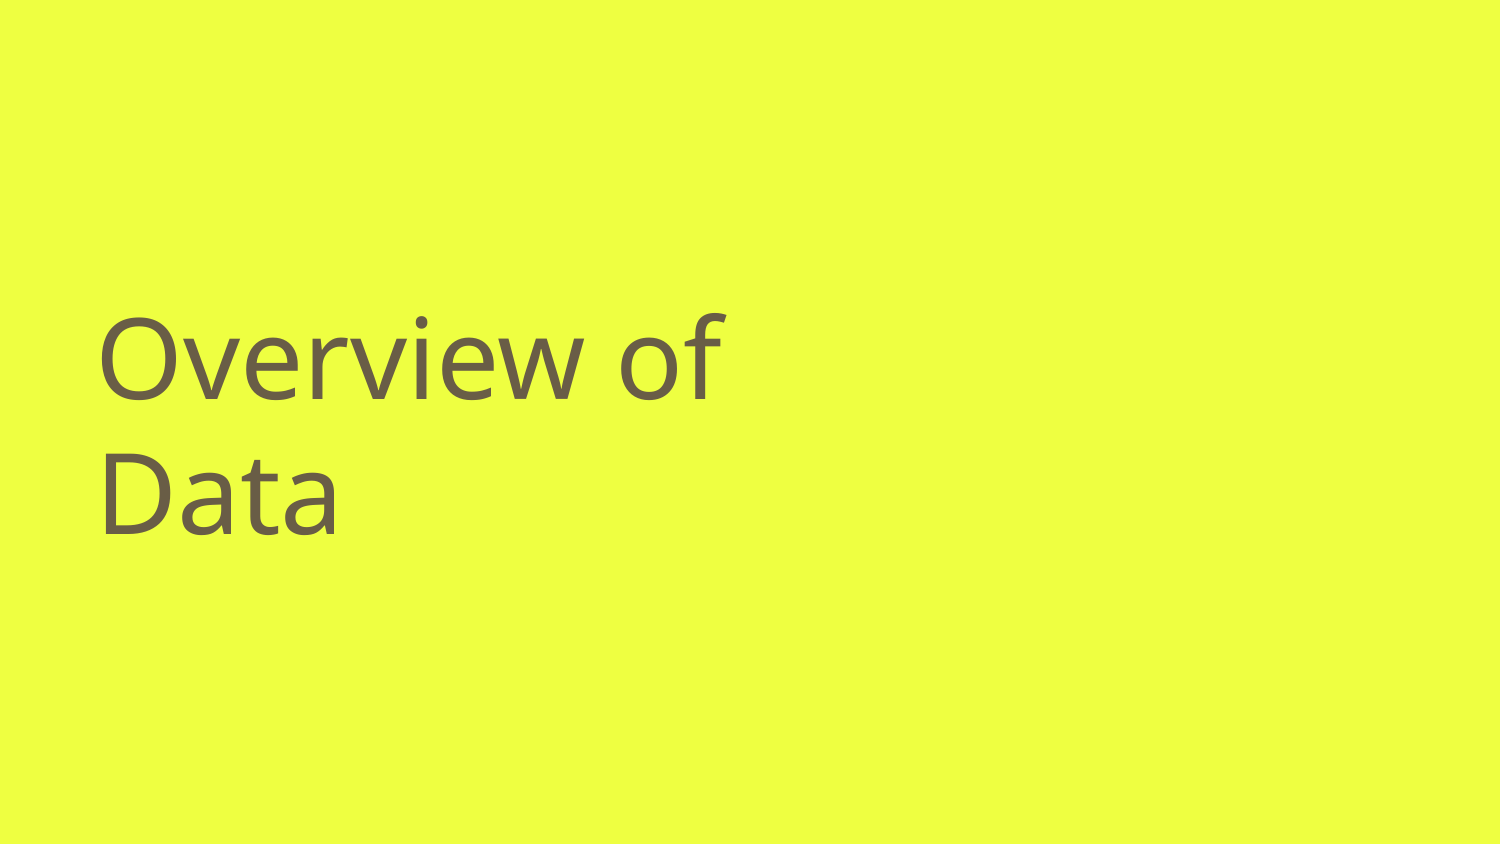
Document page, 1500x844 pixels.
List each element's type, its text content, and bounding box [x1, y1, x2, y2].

title Overview of Data [80, 86, 1002, 758]
